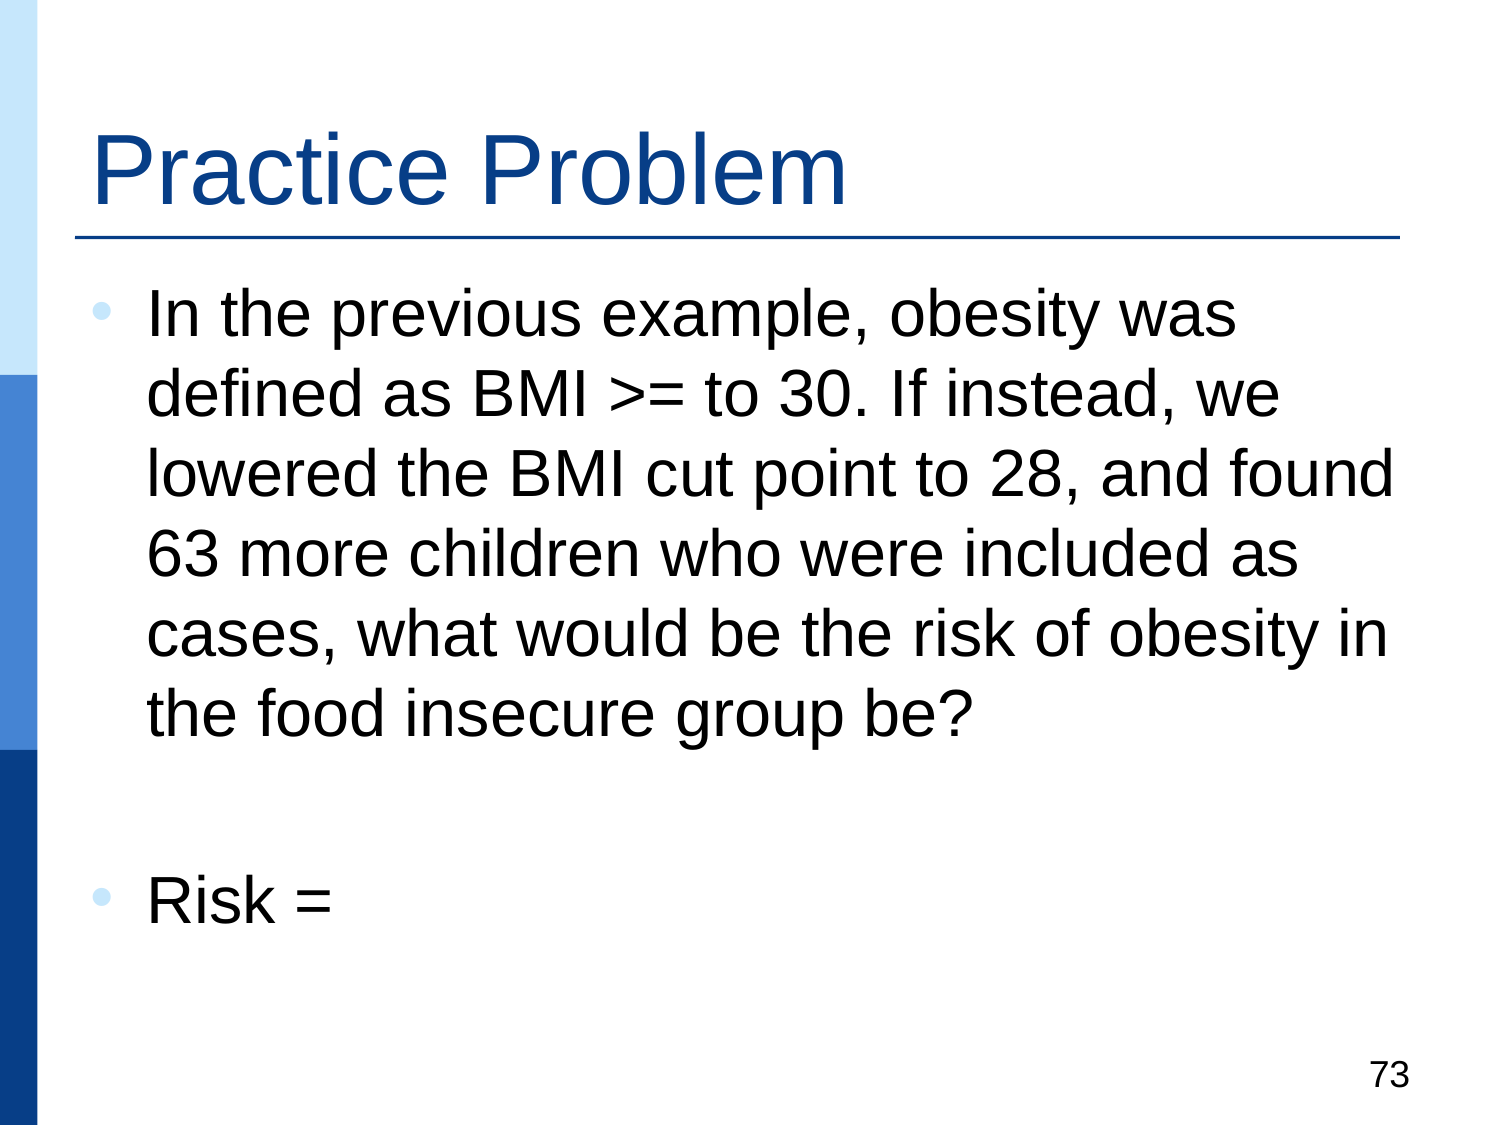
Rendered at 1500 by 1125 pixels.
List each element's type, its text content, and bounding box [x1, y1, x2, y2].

title Practice Problem [74, 45, 1426, 233]
slide_number 73 [1074, 1042, 1425, 1103]
list In the previous example, obesity was defined as BMI >= to 30. If instead, we lowered the BMI cut point to 28, and found 63 more children who were included as cases, what would be the risk of obesity in the food insecure group be? Risk = [74, 262, 1426, 1006]
